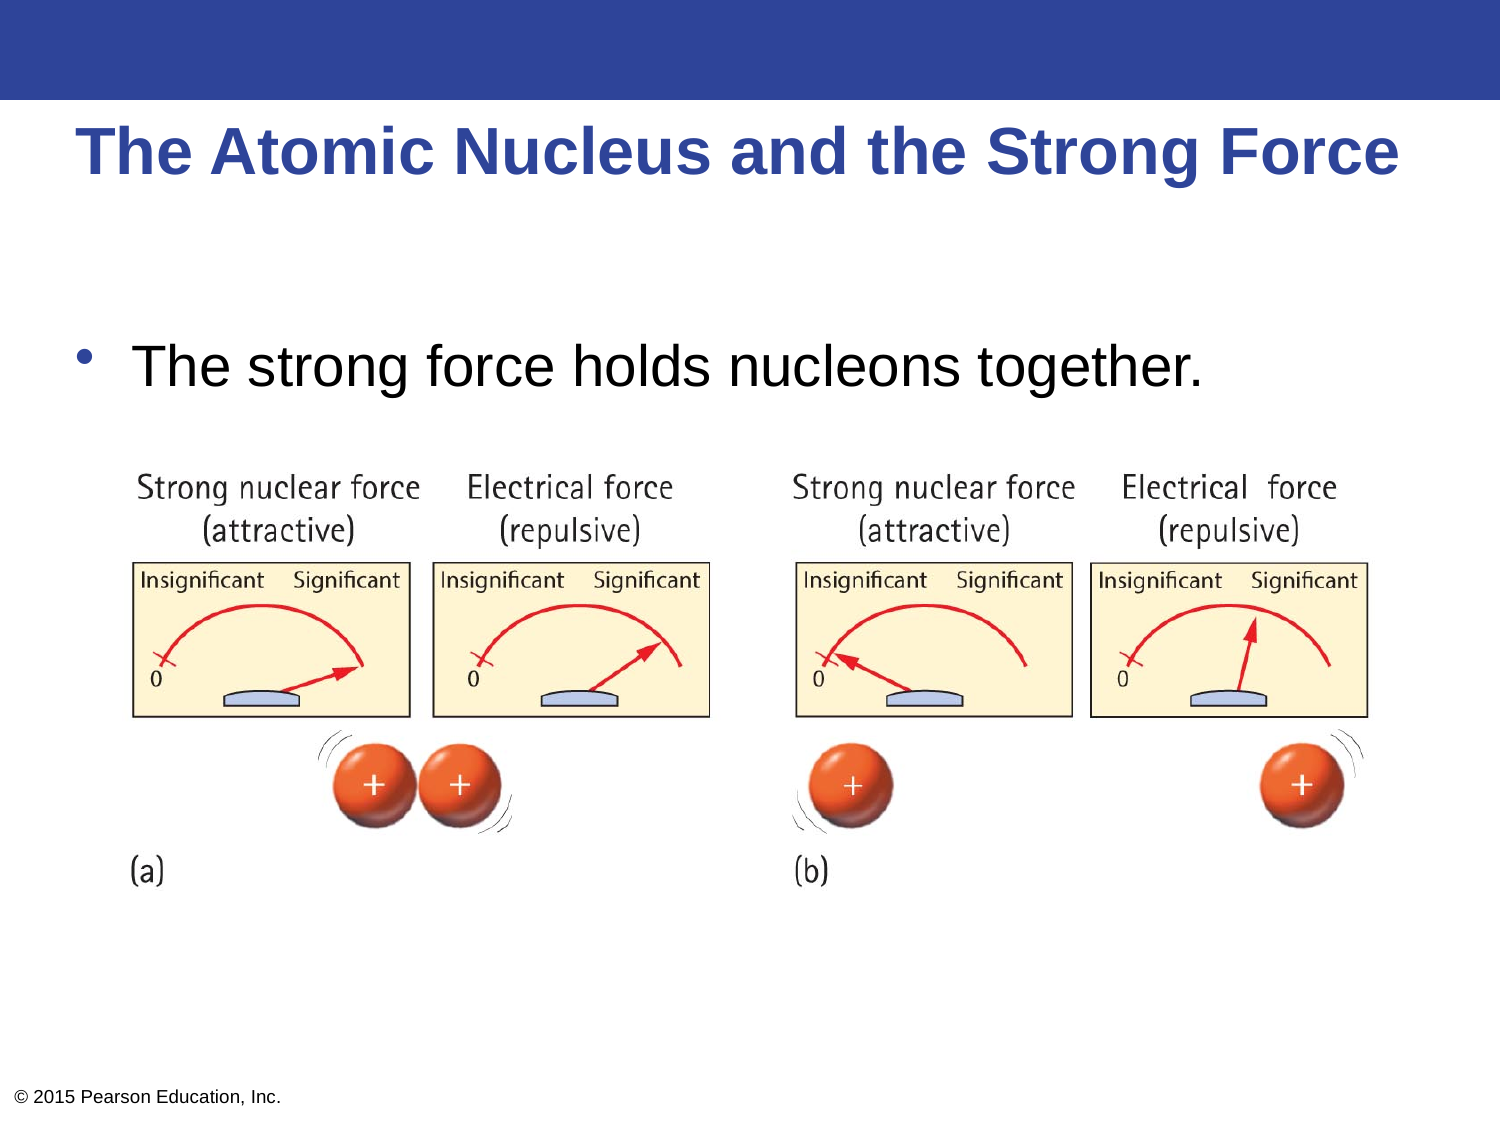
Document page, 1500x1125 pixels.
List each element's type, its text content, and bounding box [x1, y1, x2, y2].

title The Atomic Nucleus and the Strong Force [0, 100, 1500, 196]
list The strong force holds nucleons together. [59, 321, 1410, 1085]
picture [122, 464, 1377, 891]
footer © 2015 Pearson Education, Inc. [14, 1084, 900, 1115]
